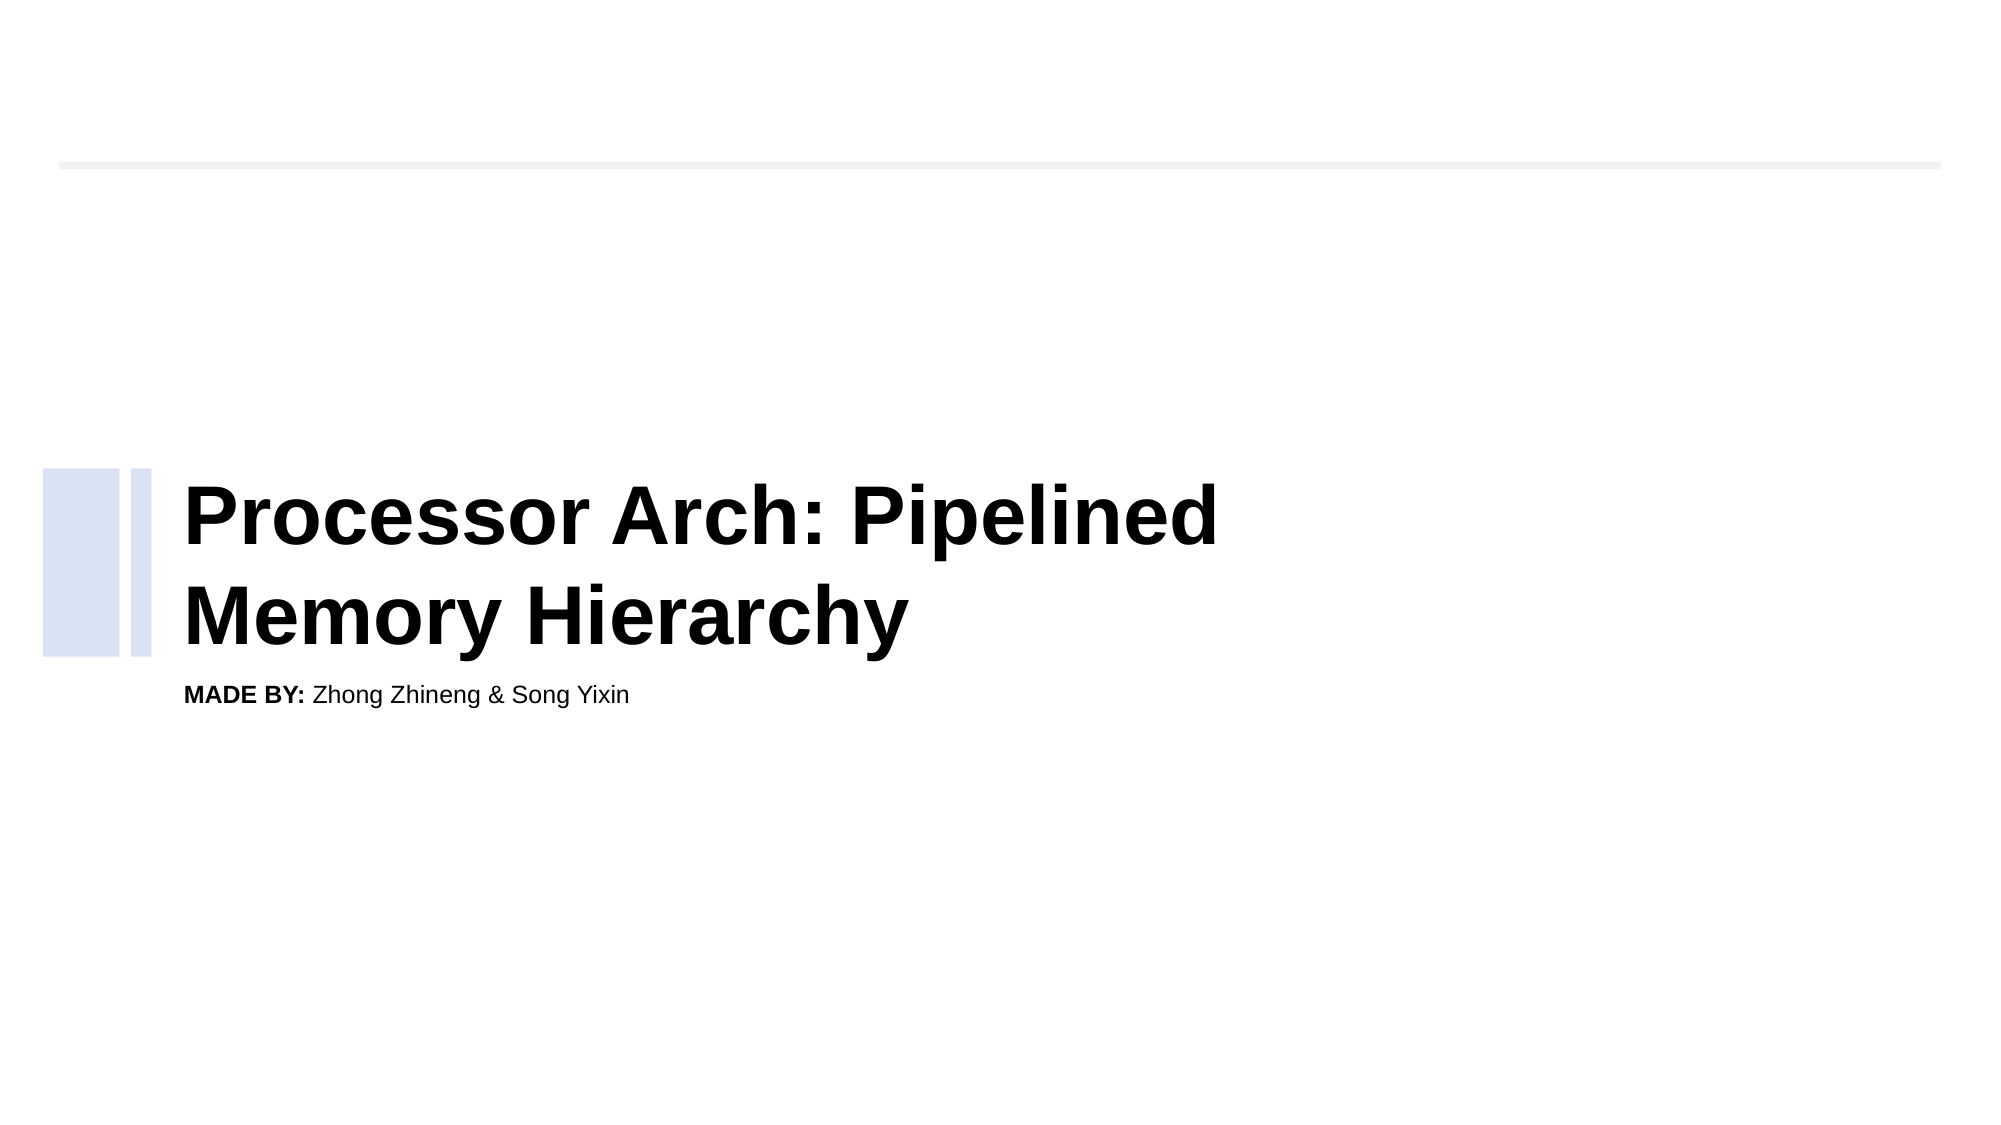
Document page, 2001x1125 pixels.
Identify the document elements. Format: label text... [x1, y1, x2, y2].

text_box MADE BY: Zhong Zhineng & Song Yixin [169, 671, 880, 716]
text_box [43, 453, 1645, 671]
